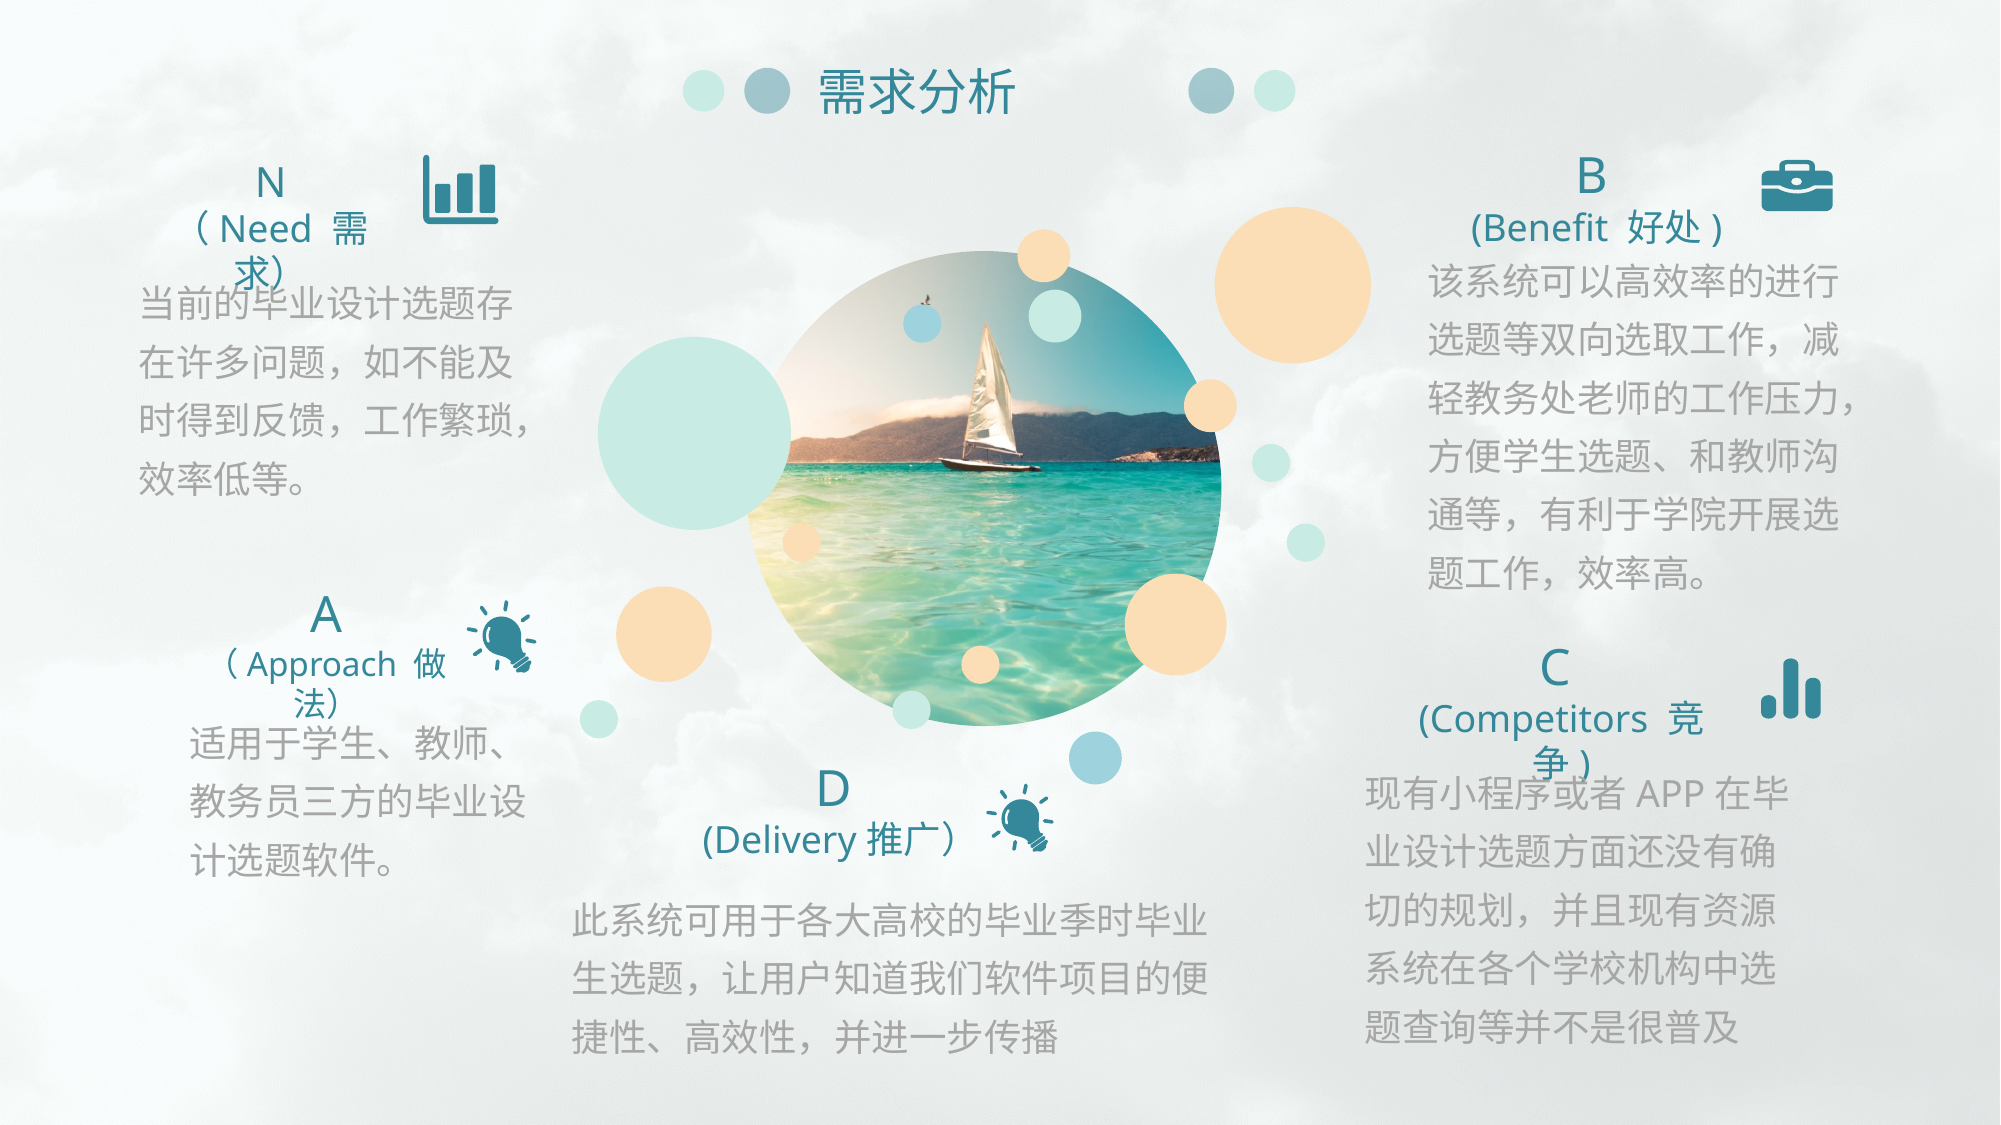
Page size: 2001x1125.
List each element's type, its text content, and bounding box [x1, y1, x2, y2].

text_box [1349, 628, 1821, 1060]
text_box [174, 575, 556, 892]
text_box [556, 749, 1227, 1068]
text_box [556, 182, 1532, 832]
text_box 需求分析 [802, 52, 1173, 128]
text_box [1188, 67, 1235, 114]
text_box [1412, 136, 1886, 606]
text_box [682, 69, 725, 112]
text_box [123, 147, 556, 511]
text_box [744, 67, 791, 114]
text_box [1253, 69, 1296, 112]
